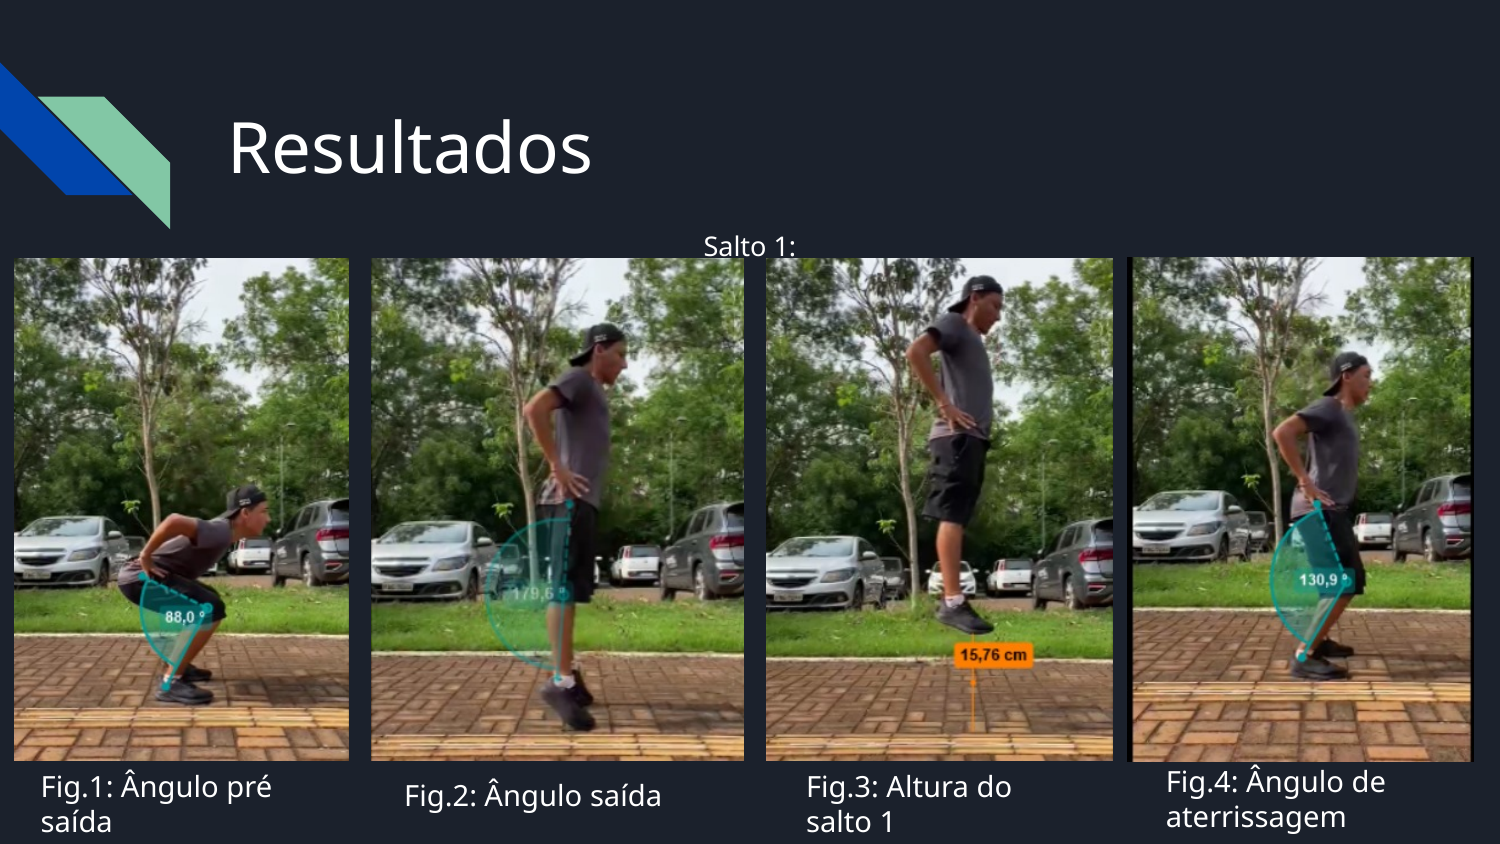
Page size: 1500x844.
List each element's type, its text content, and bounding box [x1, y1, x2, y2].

text_box Fig.2: Ângulo saída [389, 768, 715, 806]
list Salto 1: [172, 207, 1328, 686]
text_box Fig.3: Altura do salto 1 [791, 768, 1080, 797]
title Resultados [212, 82, 1368, 233]
text_box [791, 779, 1097, 824]
picture [14, 258, 349, 761]
picture [1126, 257, 1474, 762]
text_box Fig.4: Ângulo de aterrissagem [1150, 769, 1463, 803]
picture [371, 258, 745, 761]
picture [766, 258, 1113, 761]
text_box Fig.1: Ângulo pré saída [25, 768, 338, 797]
